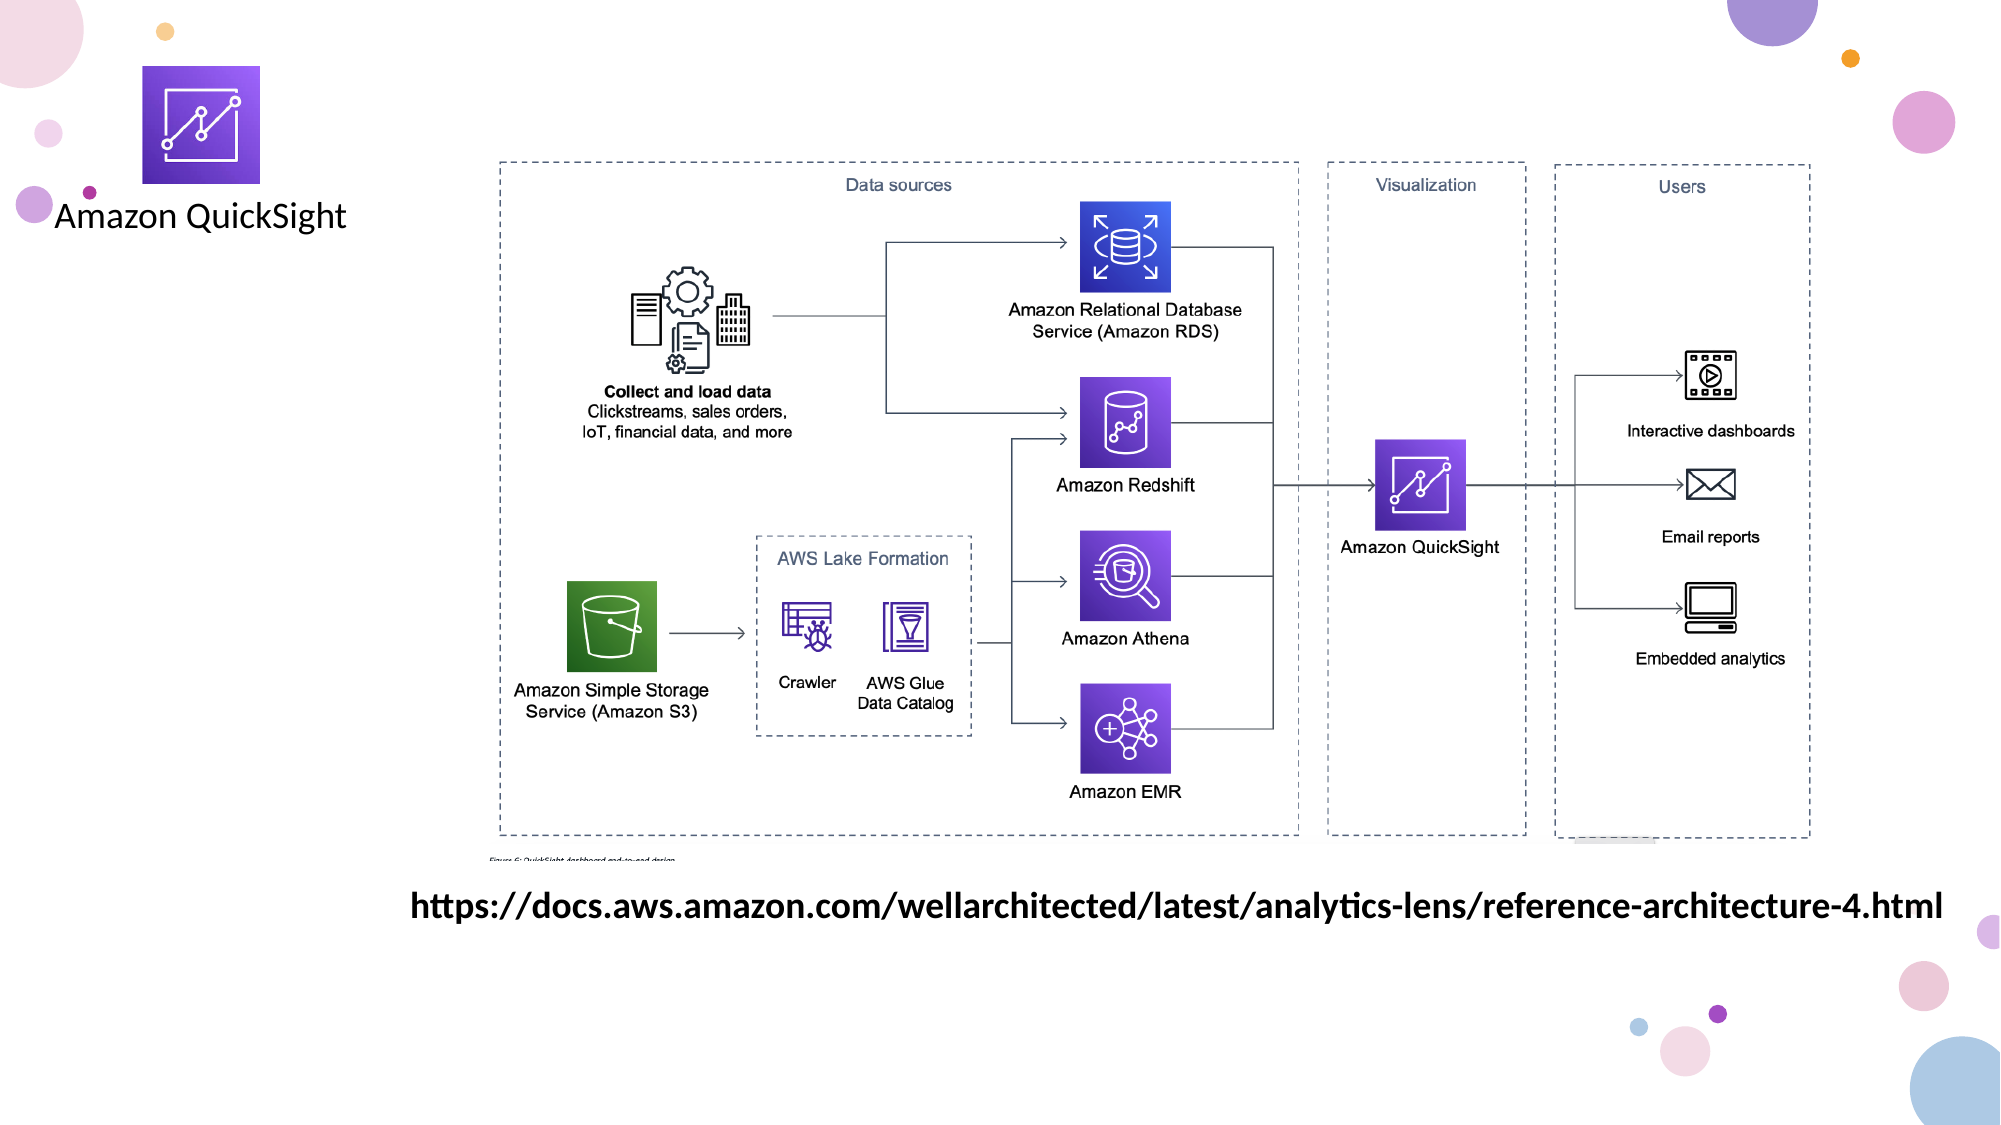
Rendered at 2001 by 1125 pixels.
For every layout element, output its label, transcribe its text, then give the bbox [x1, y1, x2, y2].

text_box Amazon QuickSight [39, 183, 363, 244]
text_box https://docs.aws.amazon.com/wellarchitected/latest/analytics-lens/reference-architecture-4.html [395, 873, 1961, 934]
picture [142, 65, 260, 184]
picture [481, 138, 1838, 861]
